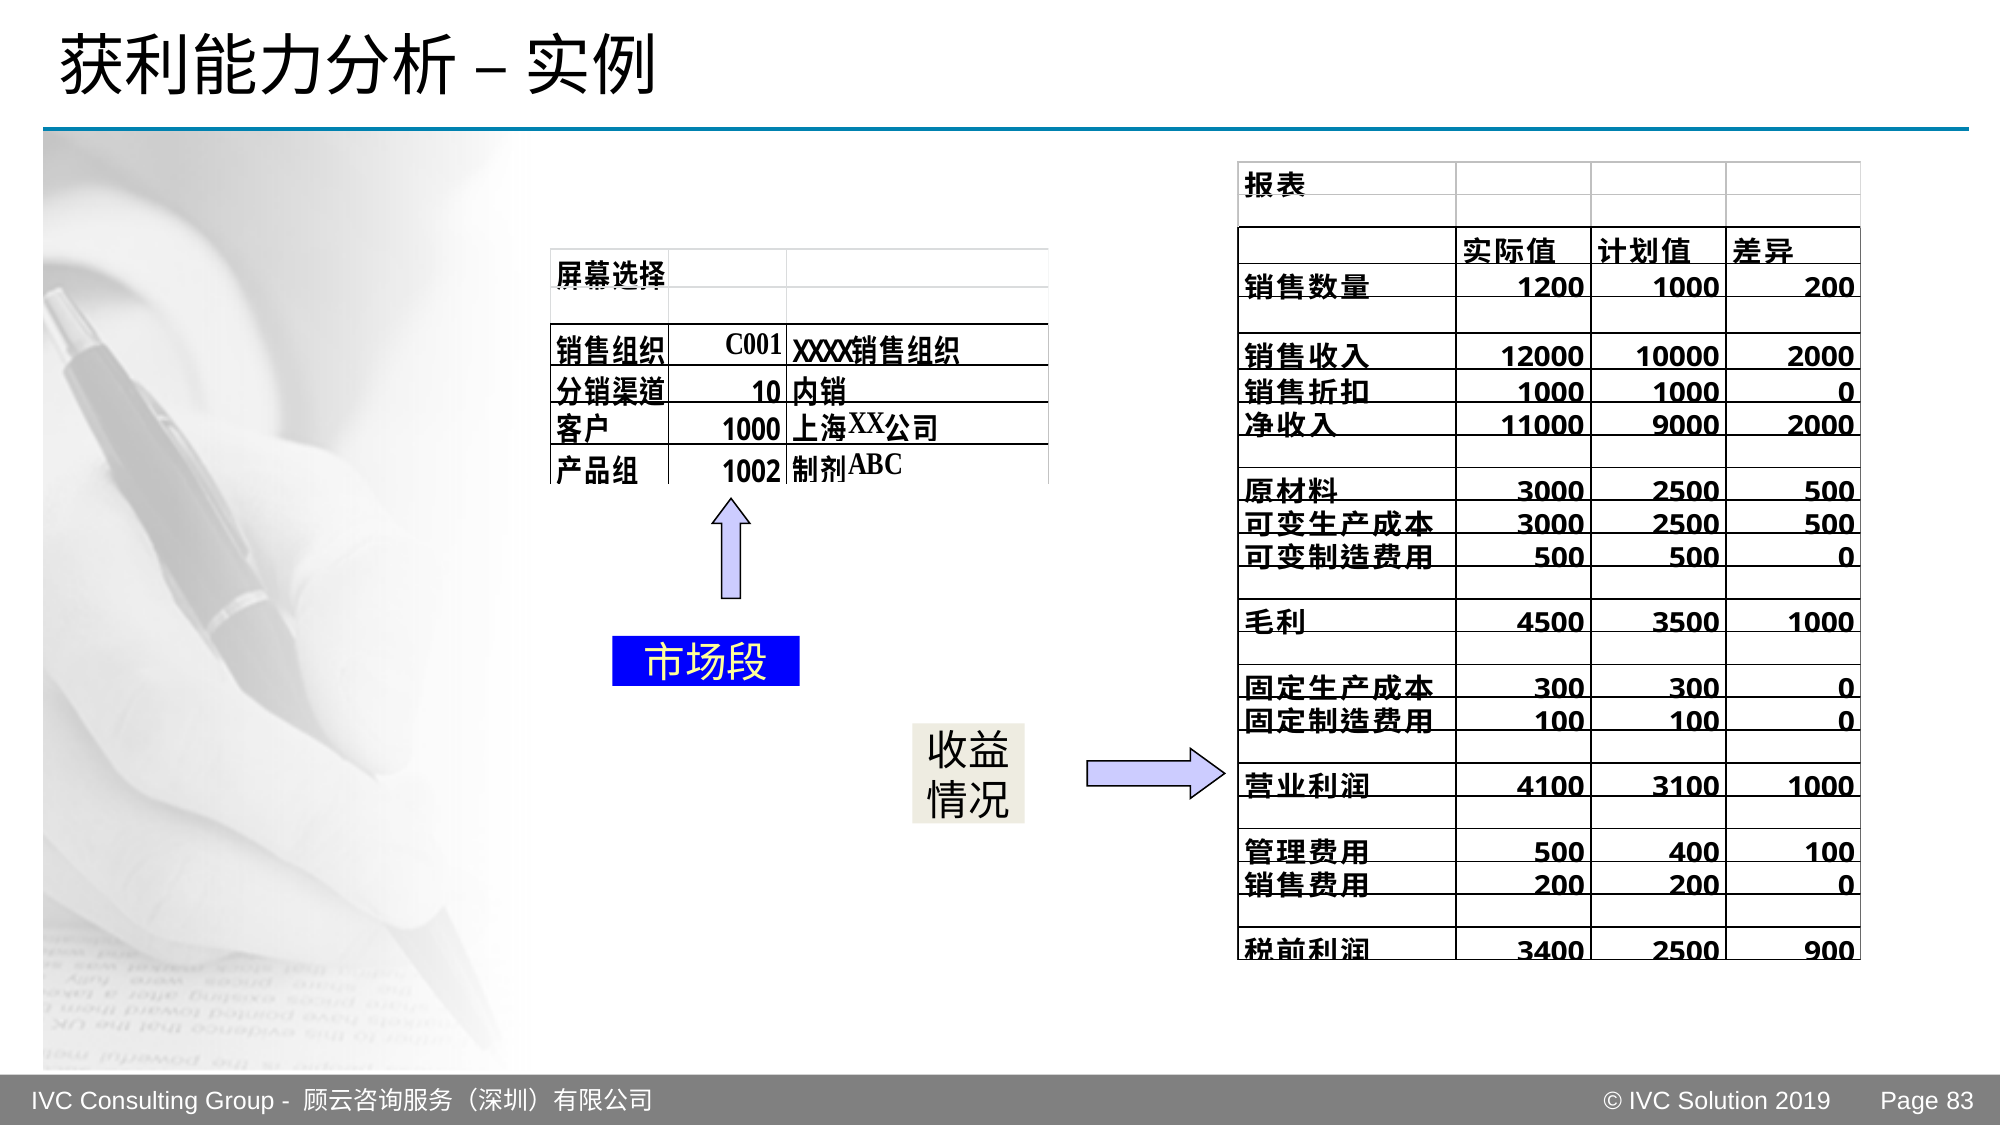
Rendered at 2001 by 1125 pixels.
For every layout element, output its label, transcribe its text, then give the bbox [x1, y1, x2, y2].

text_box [1237, 160, 1863, 962]
text_box 市场段 [612, 635, 800, 686]
text_box [712, 498, 750, 599]
picture [42, 132, 552, 1073]
text_box 收益 情况 [912, 723, 1025, 824]
title 获利能力分析 – 实例 [43, 5, 1969, 121]
text_box [1087, 748, 1225, 799]
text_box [549, 248, 1051, 487]
